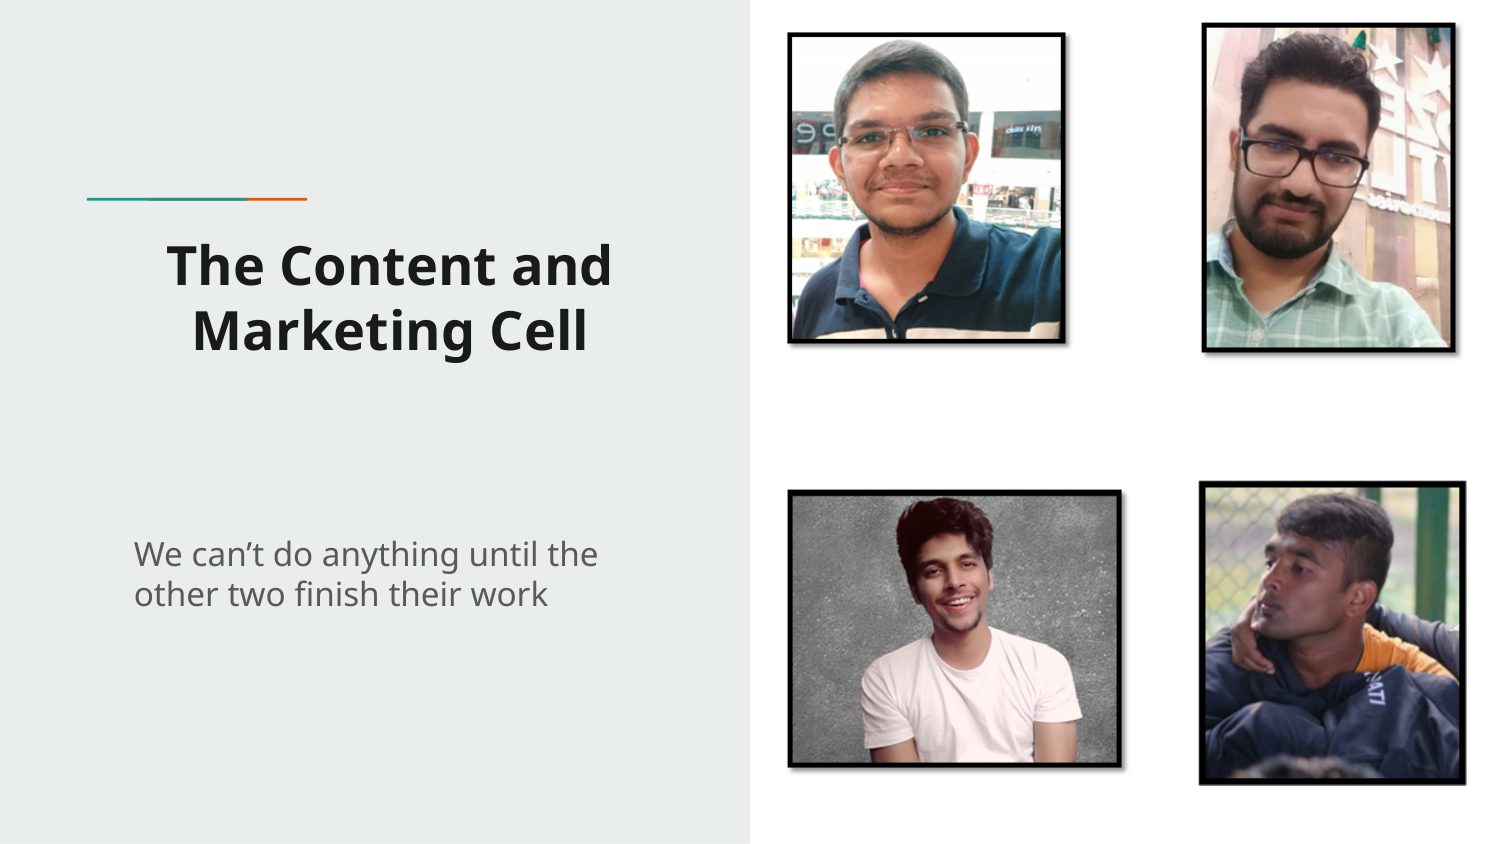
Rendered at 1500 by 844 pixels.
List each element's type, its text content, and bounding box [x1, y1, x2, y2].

picture [783, 29, 1076, 355]
picture [1198, 479, 1467, 786]
subtitle We can’t do anything until the other two finish their work [118, 518, 661, 644]
picture [1198, 19, 1467, 364]
picture [783, 486, 1133, 779]
title The Content and Marketing Cell [119, 216, 662, 494]
